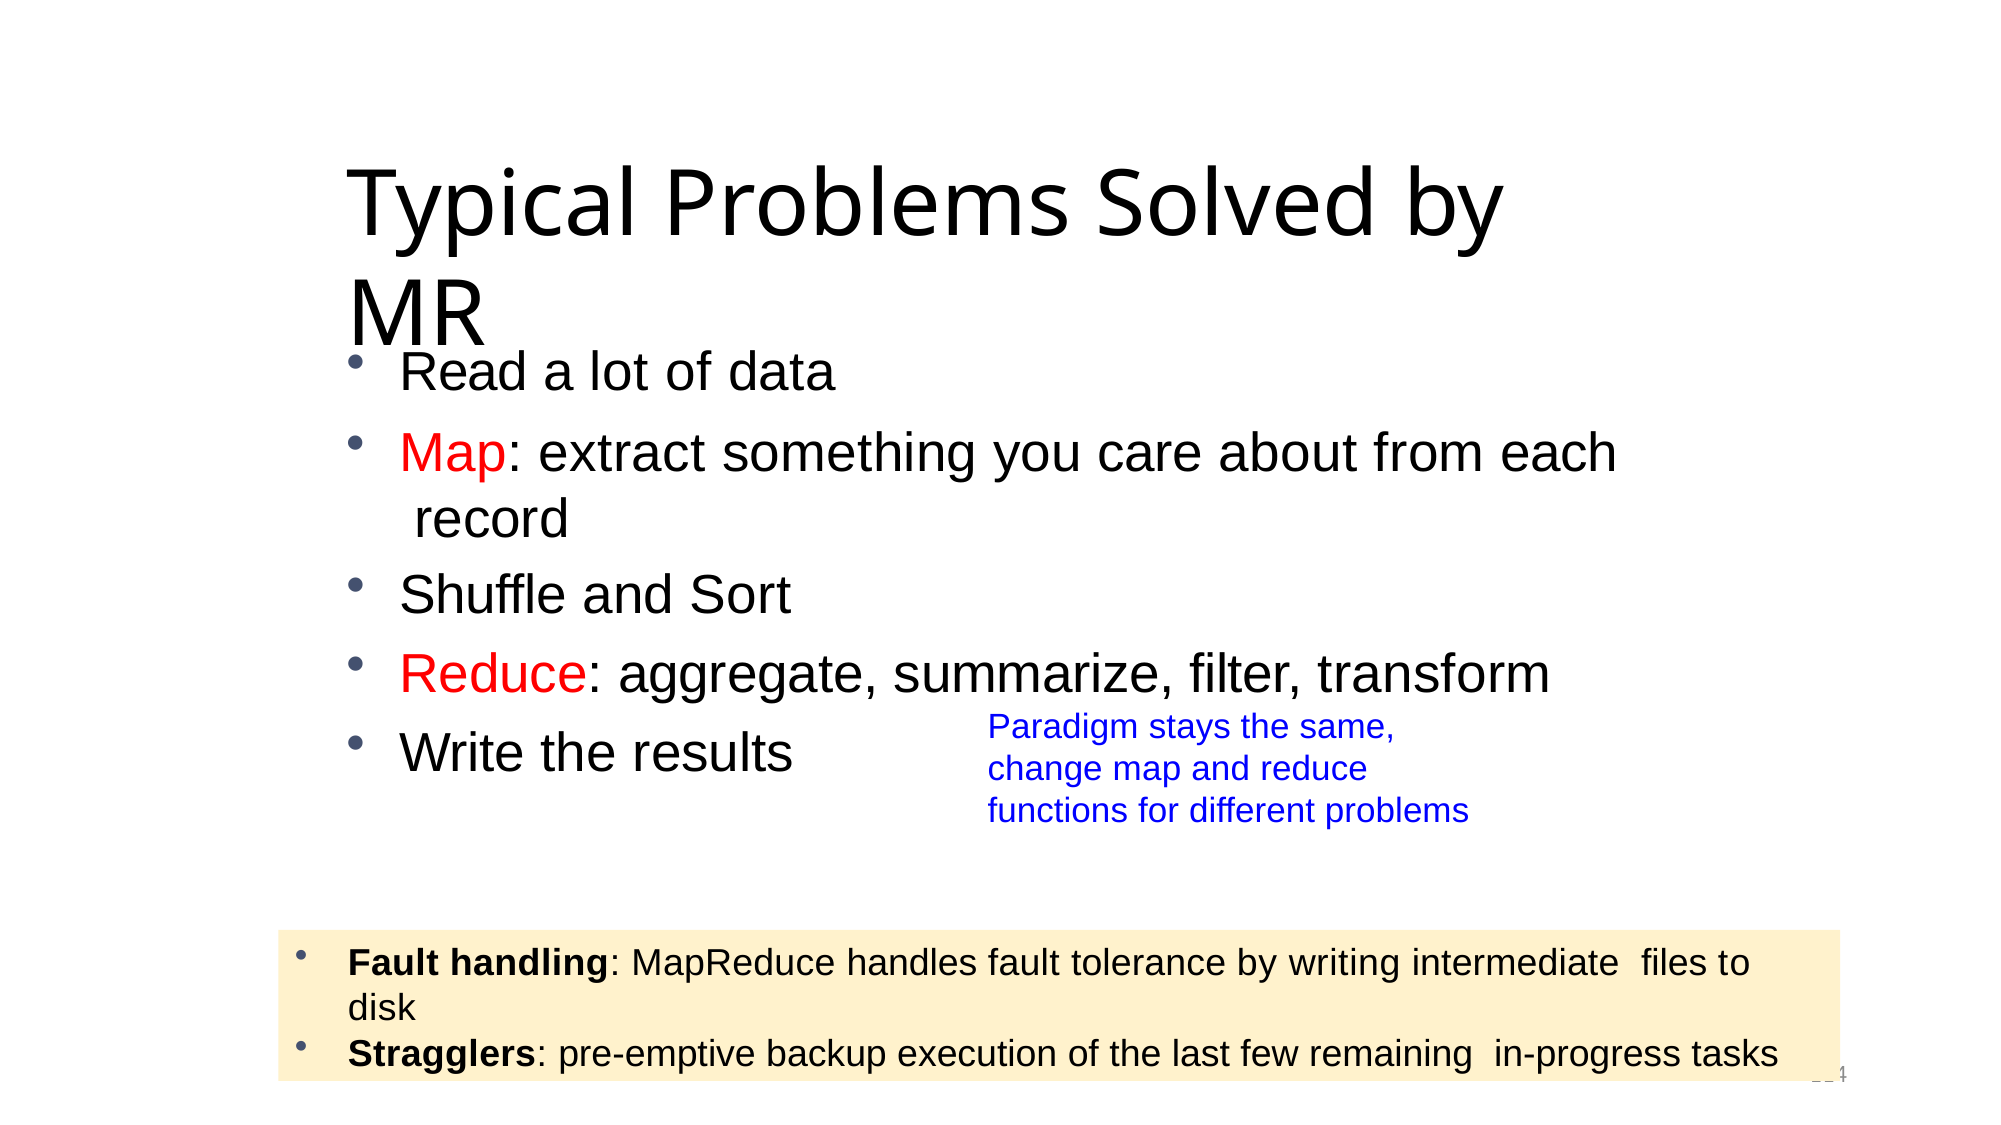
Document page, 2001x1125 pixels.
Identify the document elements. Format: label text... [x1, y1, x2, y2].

text_box Write the results [344, 746, 799, 783]
title Typical Problems Solved by MR [344, 142, 1535, 320]
slide_number 114 [1412, 1042, 1863, 1103]
text_box Fault handling: MapReduce handles fault tolerance by writing intermediate files to disk Stragglers: pre-emptive backup execution of the last few remaining in-progress tasks [278, 929, 1841, 1081]
text_box change map and reduce functions for different problems [985, 743, 1474, 830]
text_box Read a lot of data Map: extract something you care about from each record Shuffle and Sort Reduce: aggregate, summarize, filter, transform Paradigm stays the same, [344, 320, 1629, 746]
